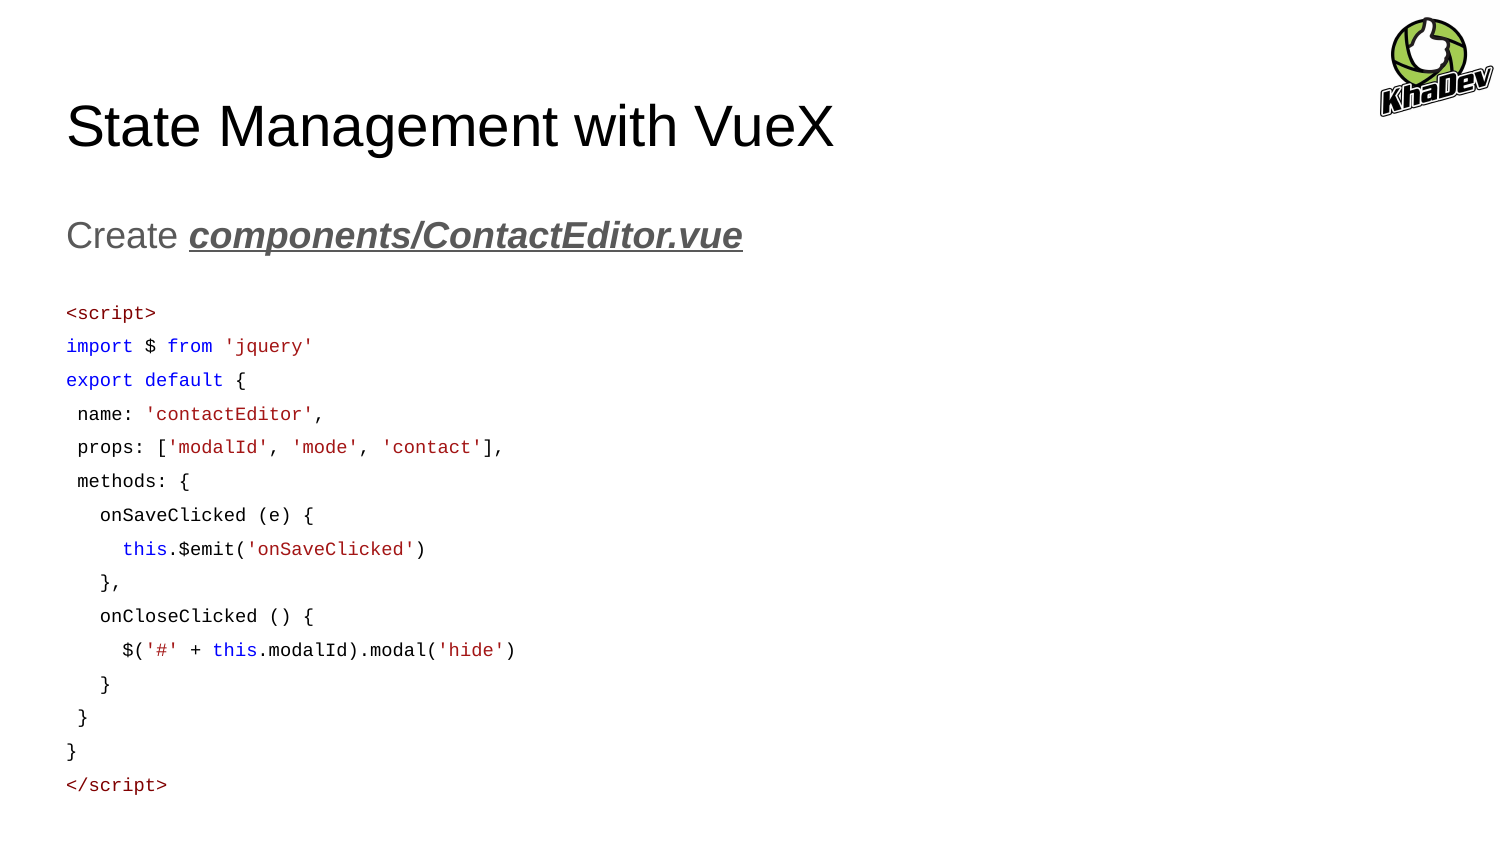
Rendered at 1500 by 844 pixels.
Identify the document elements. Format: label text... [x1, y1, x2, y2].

title State Management with VueX [51, 72, 1449, 167]
list Create components/ContactEditor.vue <script> import $ from 'jquery' export default { name: 'contactEditor', props: ['modalId', 'mode', 'contact'], methods: { onSaveClicked (e) { this.$emit('onSaveClicked') }, onCloseClicked () { $('#' + this.modalId).modal('hide') } } } </script> [51, 189, 1449, 750]
picture [1360, 0, 1500, 130]
